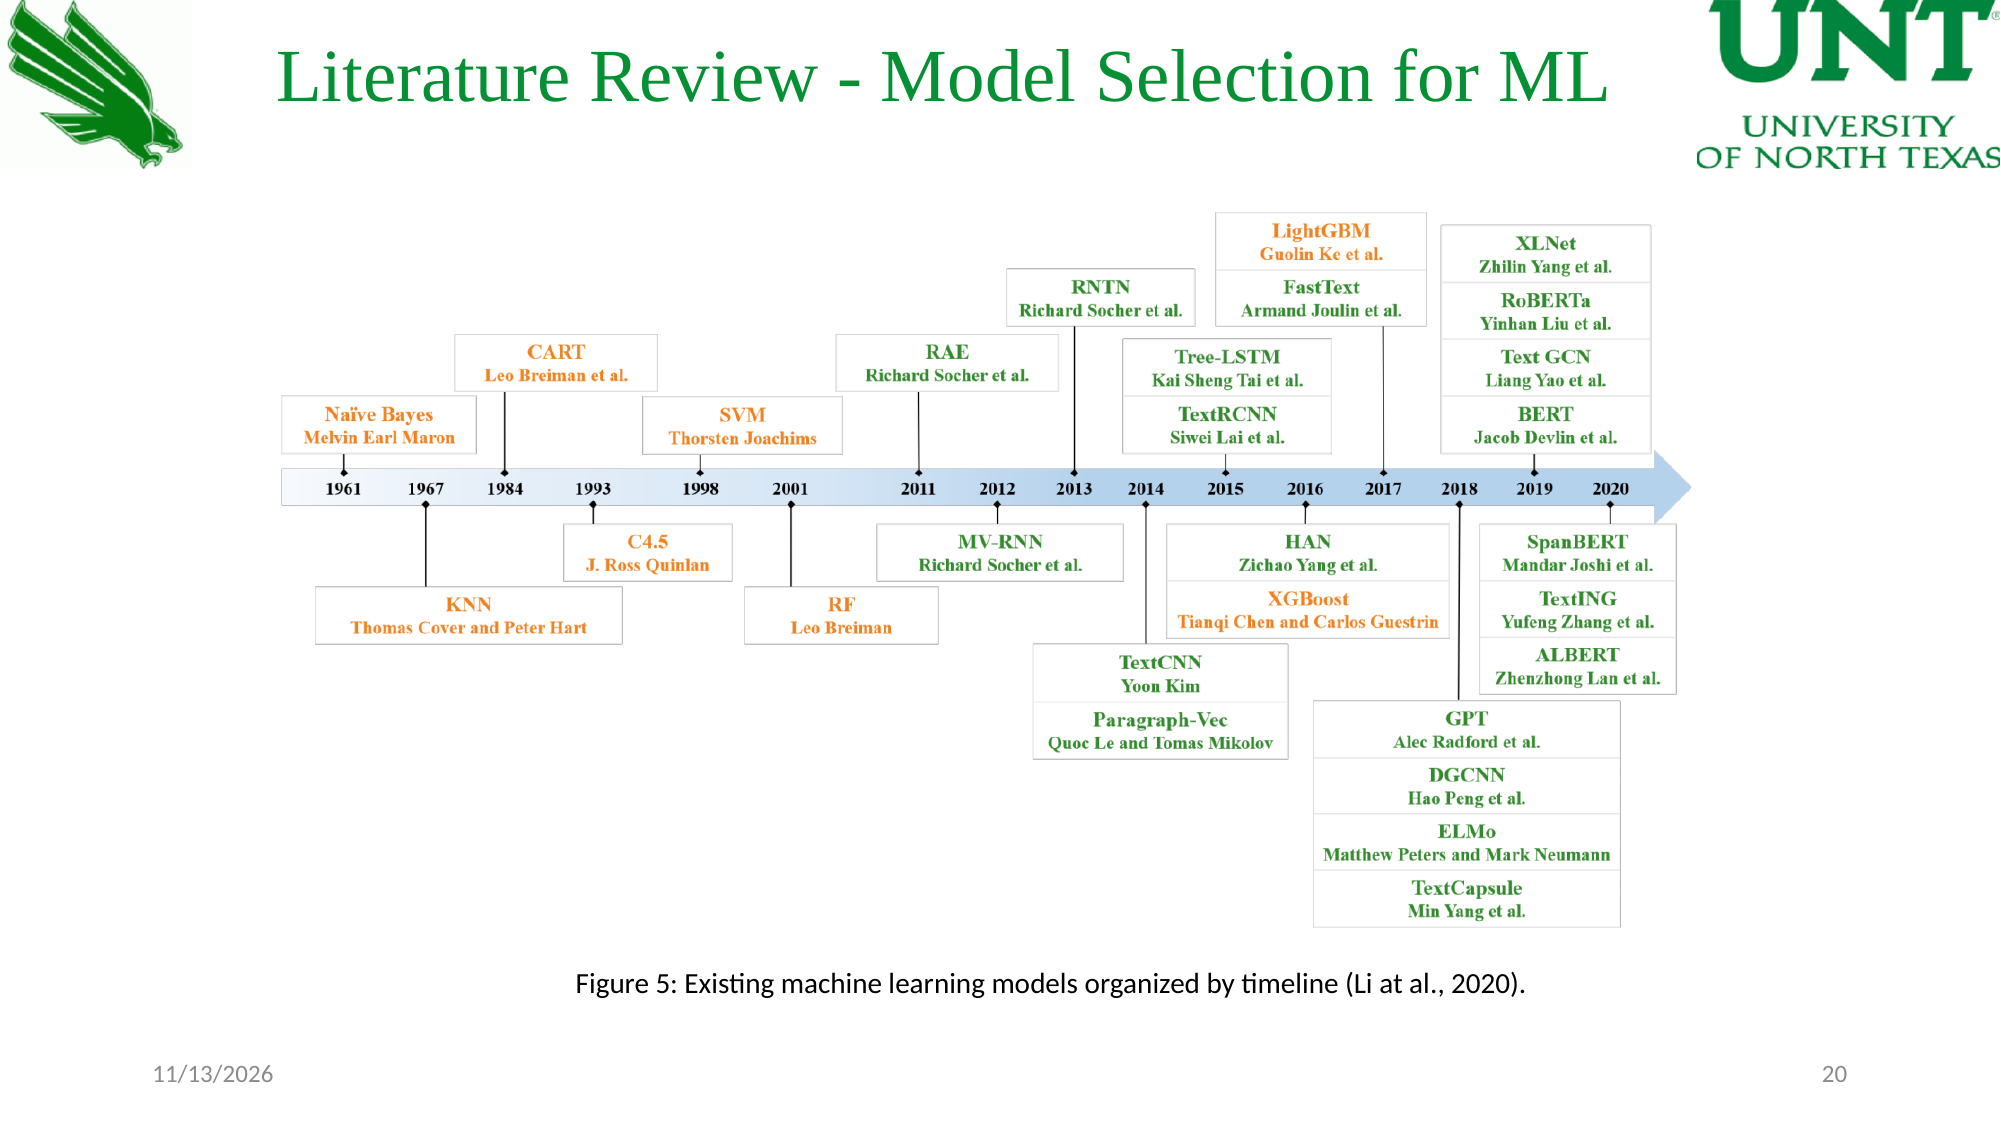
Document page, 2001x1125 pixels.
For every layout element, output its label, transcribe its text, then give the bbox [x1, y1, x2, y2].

text_box Figure 5: Existing machine learning models organized by timeline (Li at al., 2020). [560, 956, 1565, 1007]
picture [272, 185, 1698, 939]
picture [0, 0, 192, 169]
title Literature Review - Model Selection for ML [244, 0, 1645, 186]
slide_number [137, 1042, 588, 1103]
slide_number 20 [1412, 1042, 1863, 1103]
picture [1697, 0, 2000, 169]
